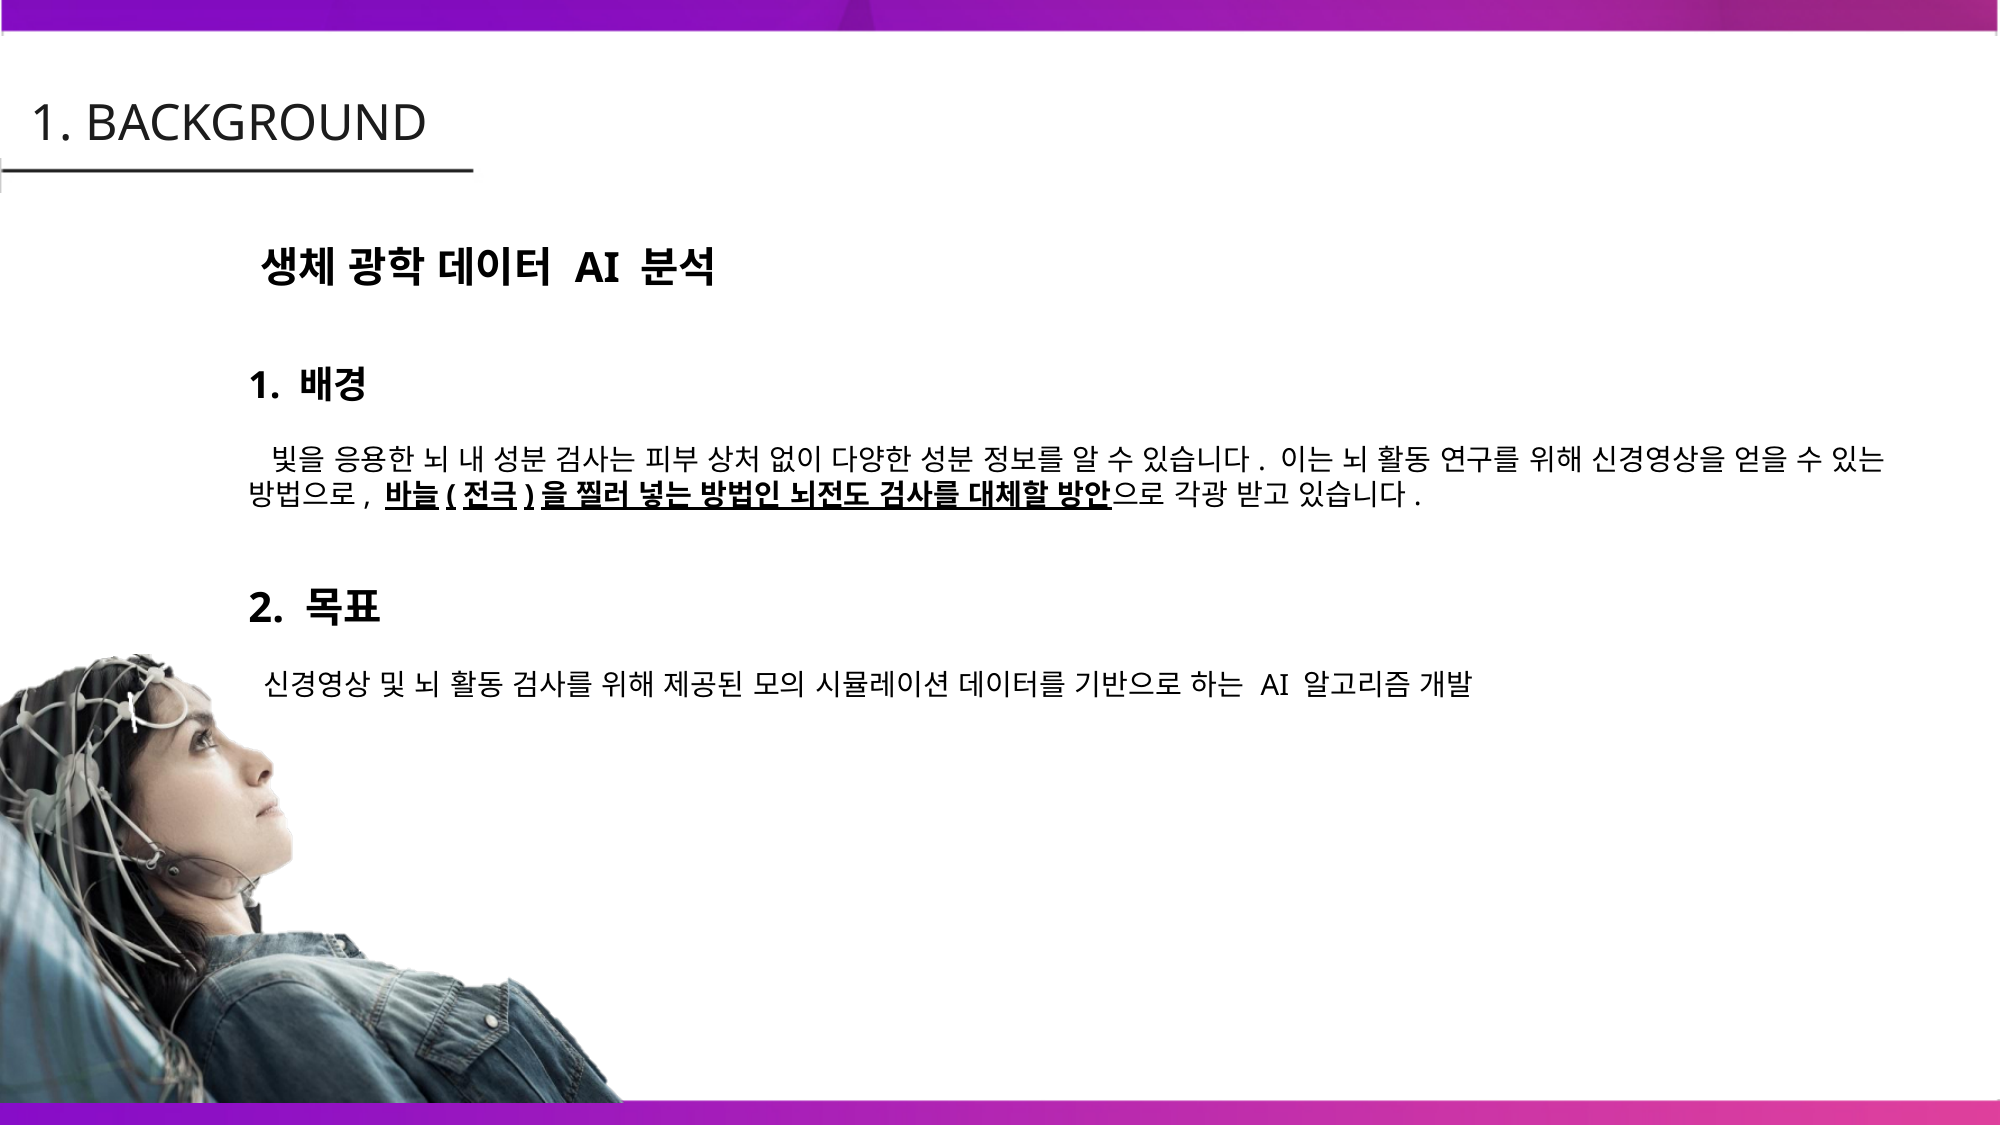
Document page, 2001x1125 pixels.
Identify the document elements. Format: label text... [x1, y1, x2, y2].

text_box 생체 광학 데이터 AI 분석 [245, 233, 733, 299]
picture [0, 654, 2000, 1125]
picture [0, 158, 561, 193]
text_box 1. 배경 빛을 응용한 뇌 내 성분 검사는 피부 상처 없이 다양한 성분 정보를 알 수 있습니다. 이는 뇌 활동 연구를 위해 신경영상을 얻을 수 있는 방법으로, 바늘(전극)을 찔러 넣는 방법인 뇌전도 검사를 대체할 방안으로 각광 받고 있습니다. 2. 목표 신경영상 및 뇌 활동 검사를 위해 제공된 모의 시뮬레이션 데이터를 기반으로 하는 AI 알고리즘 개발 [233, 353, 1904, 744]
text_box 1. BACKGROUND [15, 83, 545, 158]
picture [0, 0, 2000, 36]
